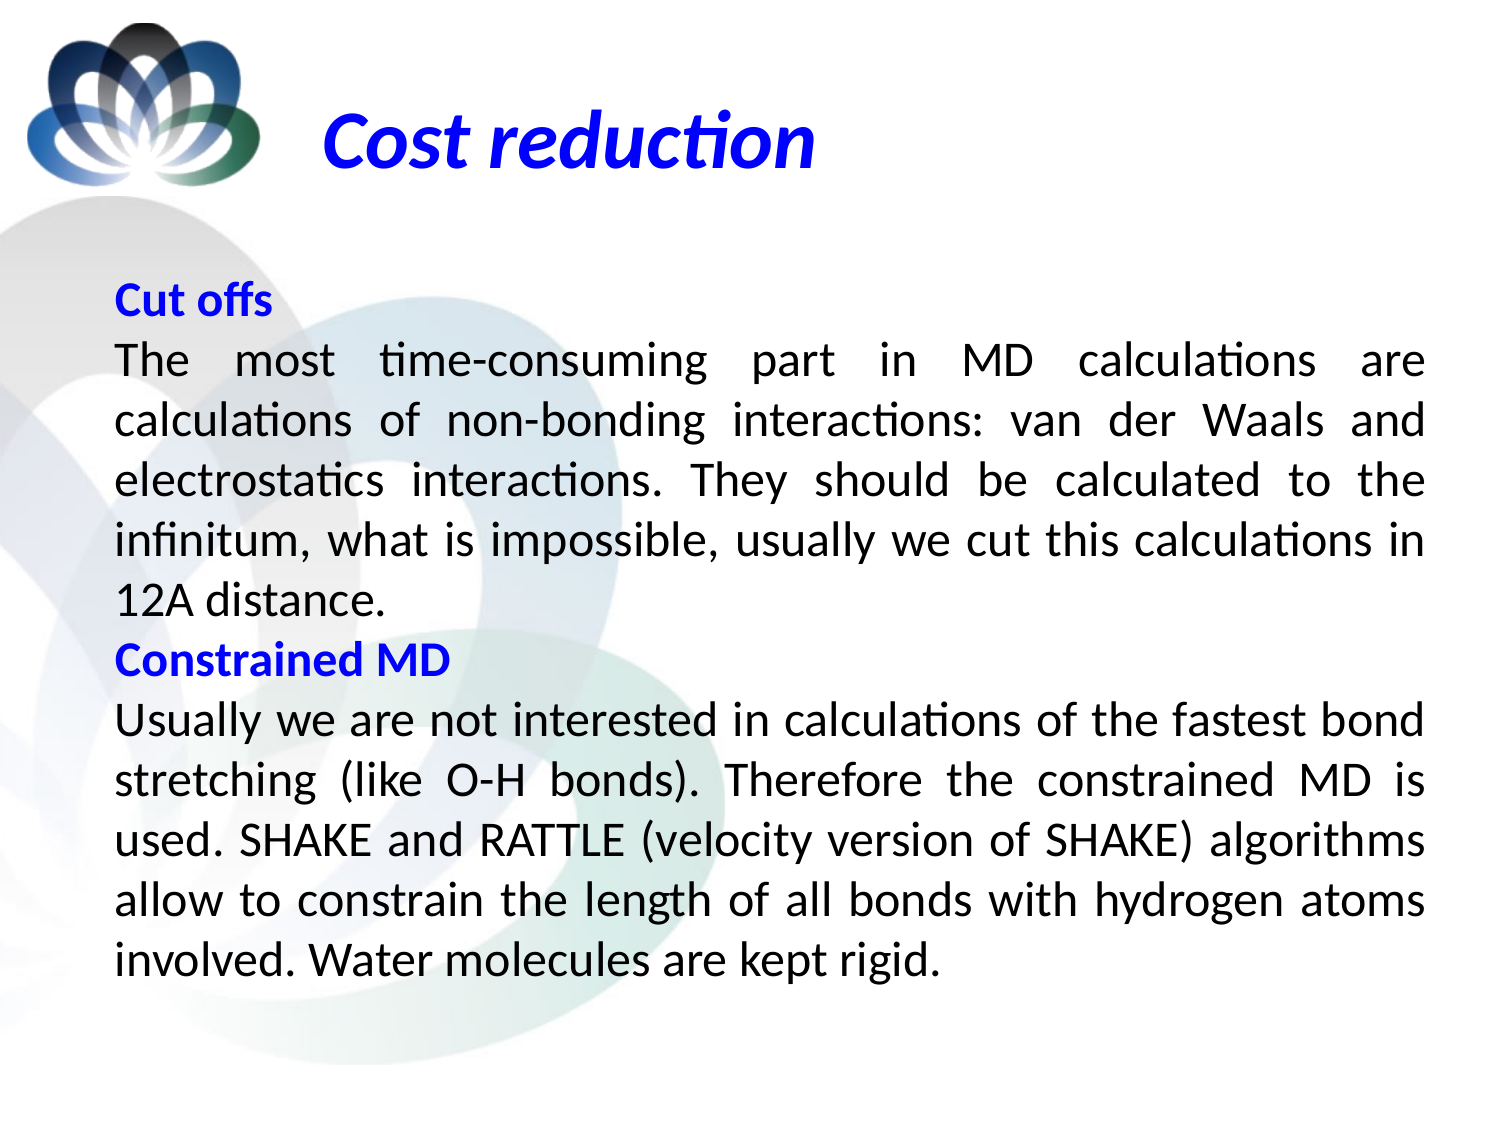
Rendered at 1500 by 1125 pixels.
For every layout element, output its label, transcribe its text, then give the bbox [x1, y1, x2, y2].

picture [0, 22, 726, 1066]
text_box Cost reduction [307, 78, 1357, 193]
text_box Cut offs The most time-consuming part in MD calculations are calculations of non-bonding interactions: van der Waals and electrostatics interactions. They should be calculated to the infinitum, what is impossible, usually we cut this calculations in 12A distance. Constrained MD Usually we are not interested in calculations of the fastest bond stretching (like O-H bonds). Therefore the constrained MD is used. SHAKE and RATTLE (velocity version of SHAKE) algorithms allow to constrain the length of all bonds with hydrogen atoms involved. Water molecules are kept rigid. [729, 259, 1442, 995]
